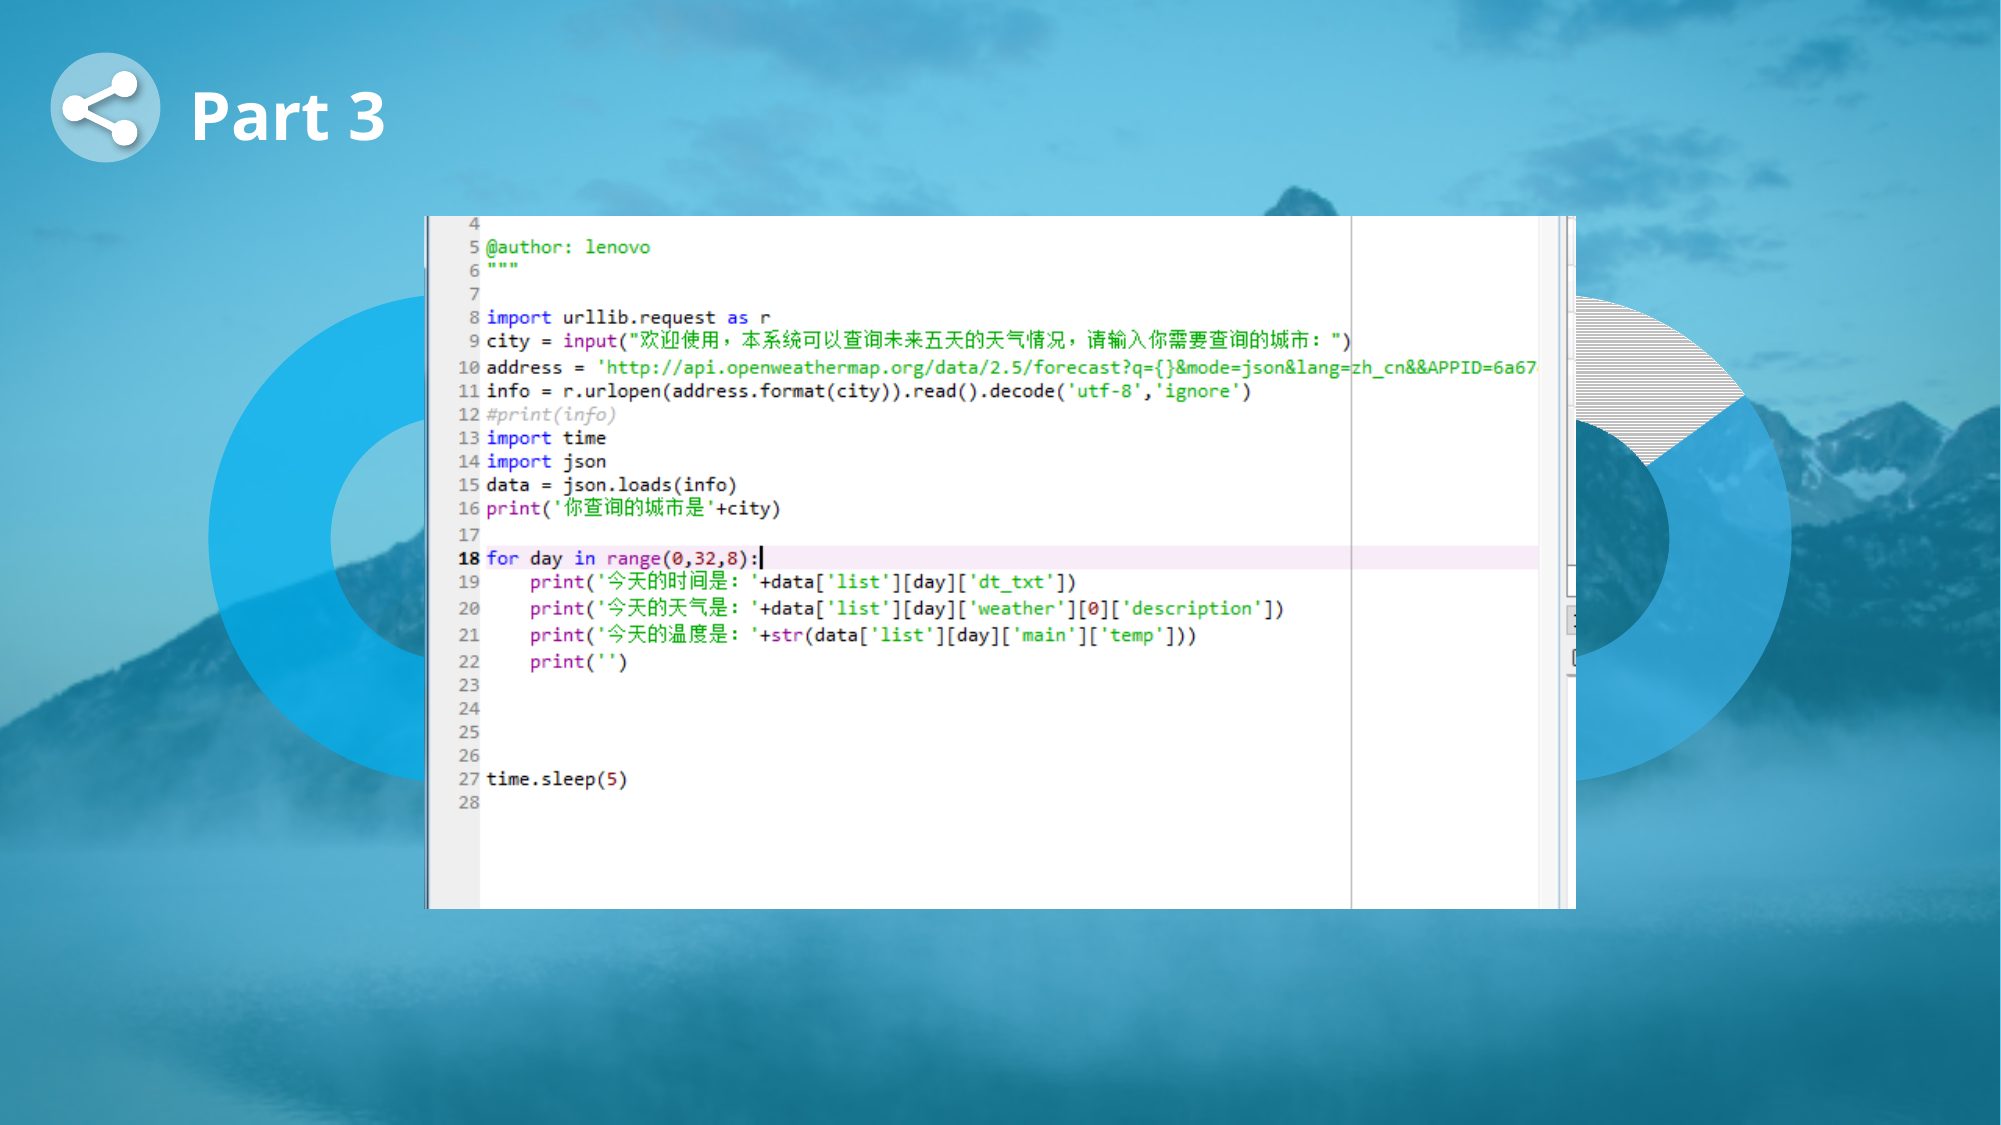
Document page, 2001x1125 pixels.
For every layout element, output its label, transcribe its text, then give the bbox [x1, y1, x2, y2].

text_box Part 3 [161, 65, 416, 161]
picture [0, 0, 2001, 1125]
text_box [70, 283, 424, 793]
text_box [1576, 283, 1930, 793]
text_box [50, 52, 161, 163]
